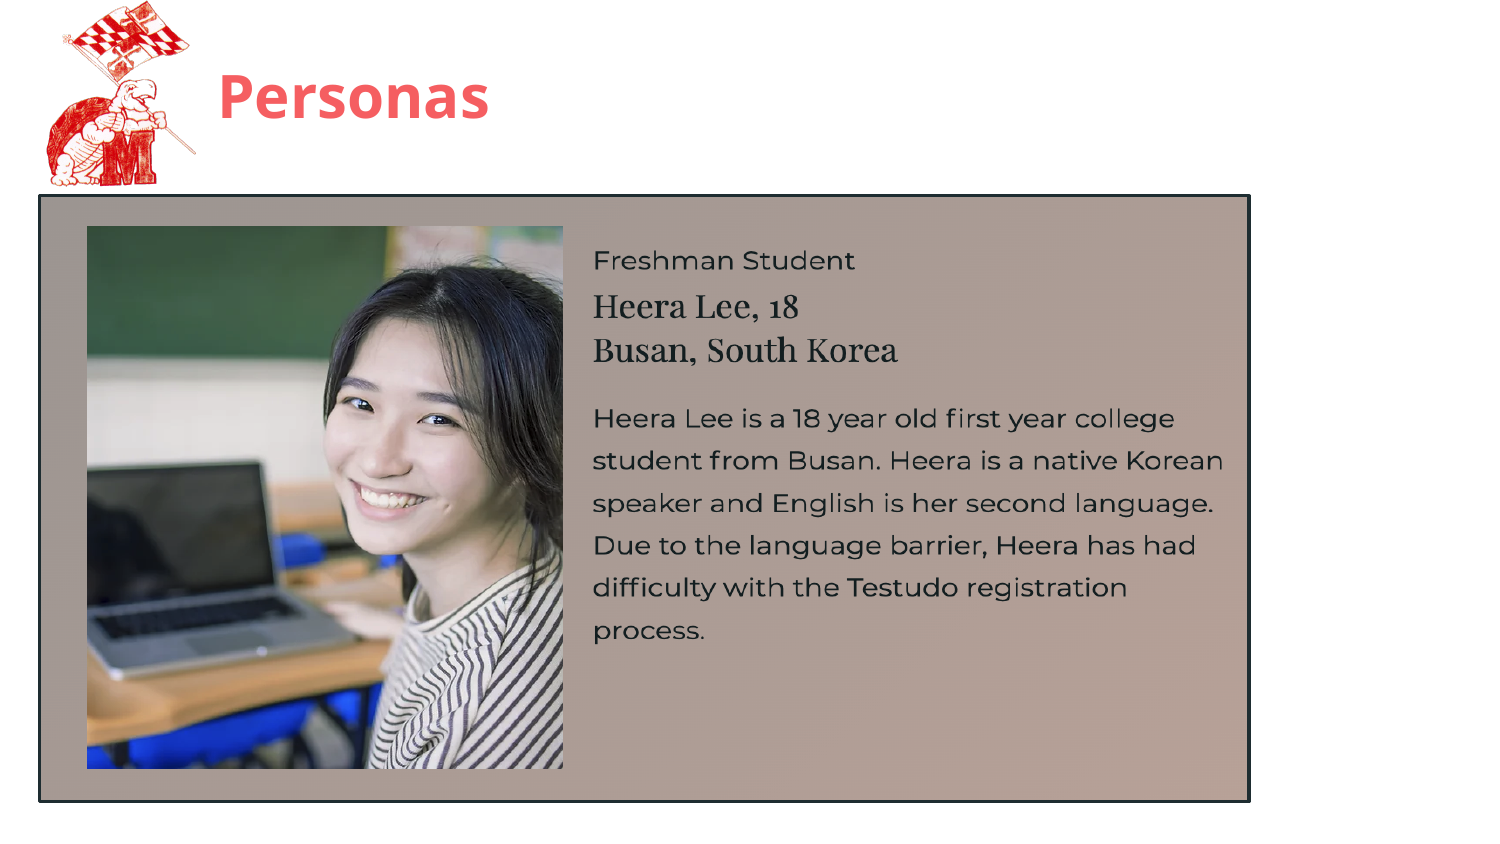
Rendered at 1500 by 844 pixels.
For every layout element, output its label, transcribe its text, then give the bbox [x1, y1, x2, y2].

picture [41, 0, 203, 191]
title Personas [207, 43, 901, 147]
picture [41, 196, 1248, 801]
